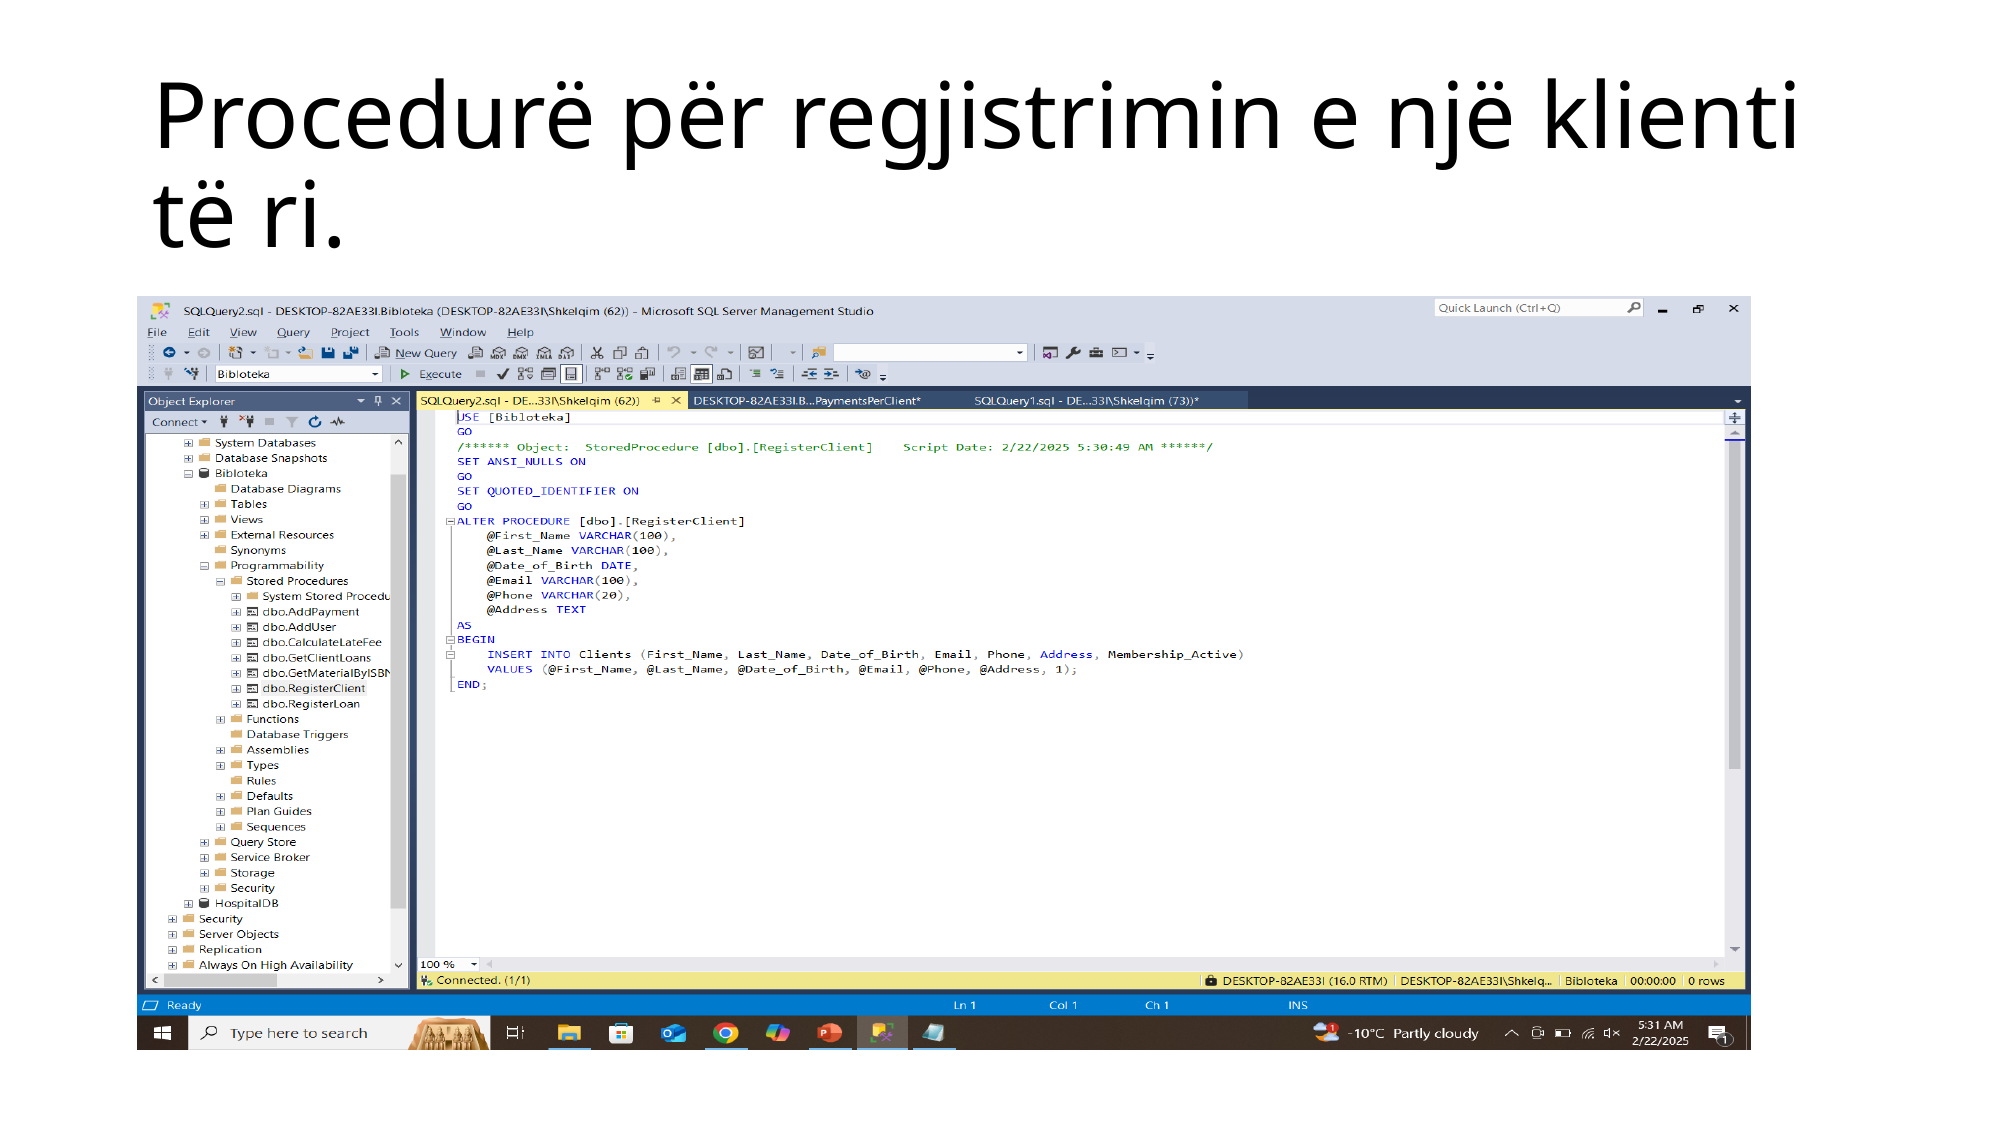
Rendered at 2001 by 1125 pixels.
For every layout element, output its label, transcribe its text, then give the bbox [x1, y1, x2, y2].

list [137, 296, 1751, 1051]
title Procedurë për regjistrimin e një klienti të ri. [137, 59, 1863, 278]
